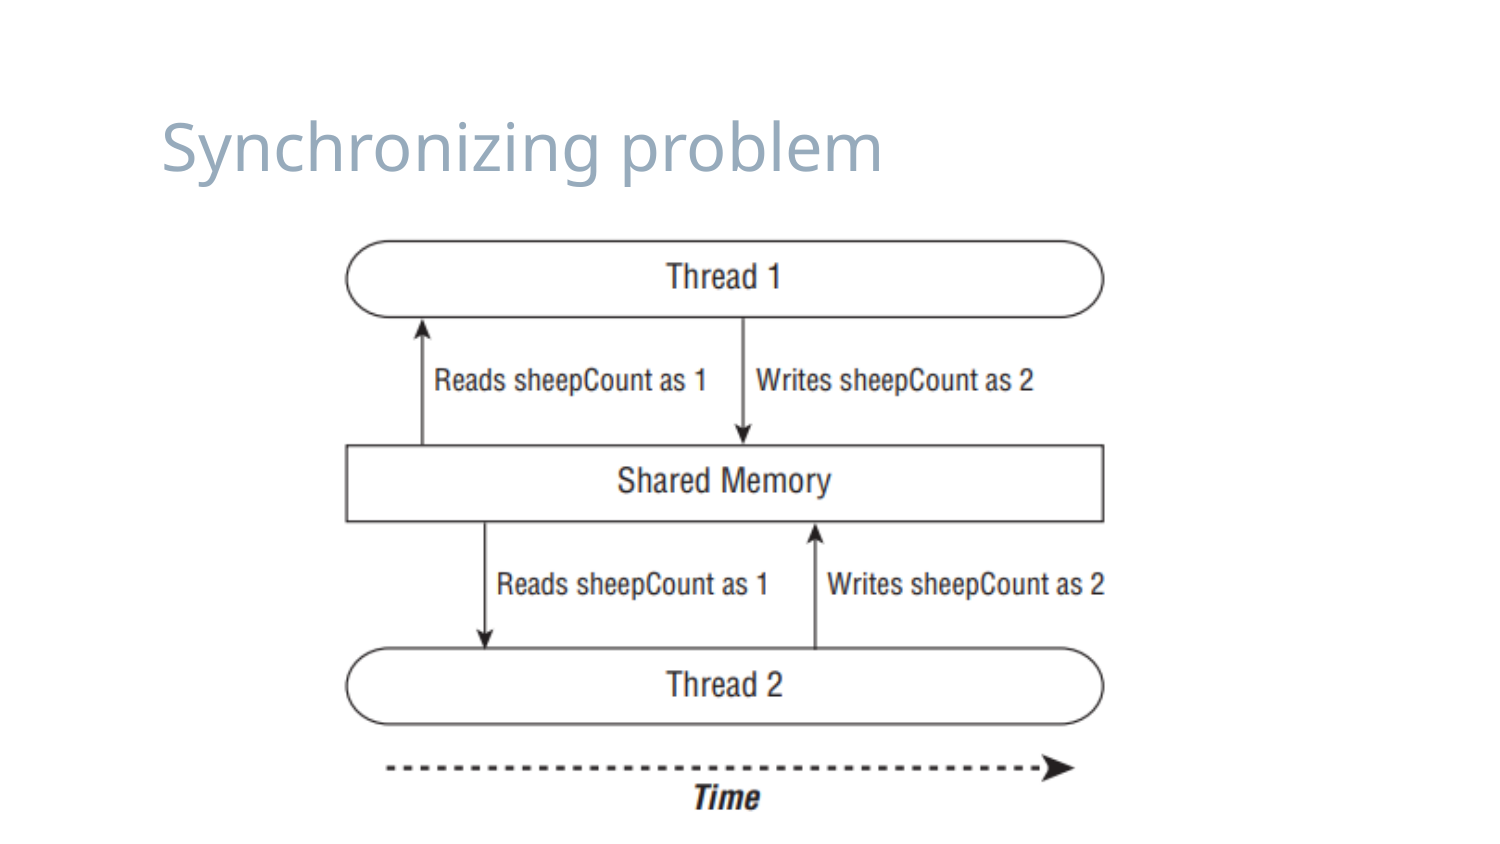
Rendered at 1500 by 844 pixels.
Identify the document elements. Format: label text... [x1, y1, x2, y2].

title Synchronizing problem [146, 58, 1207, 200]
picture [308, 224, 1192, 823]
